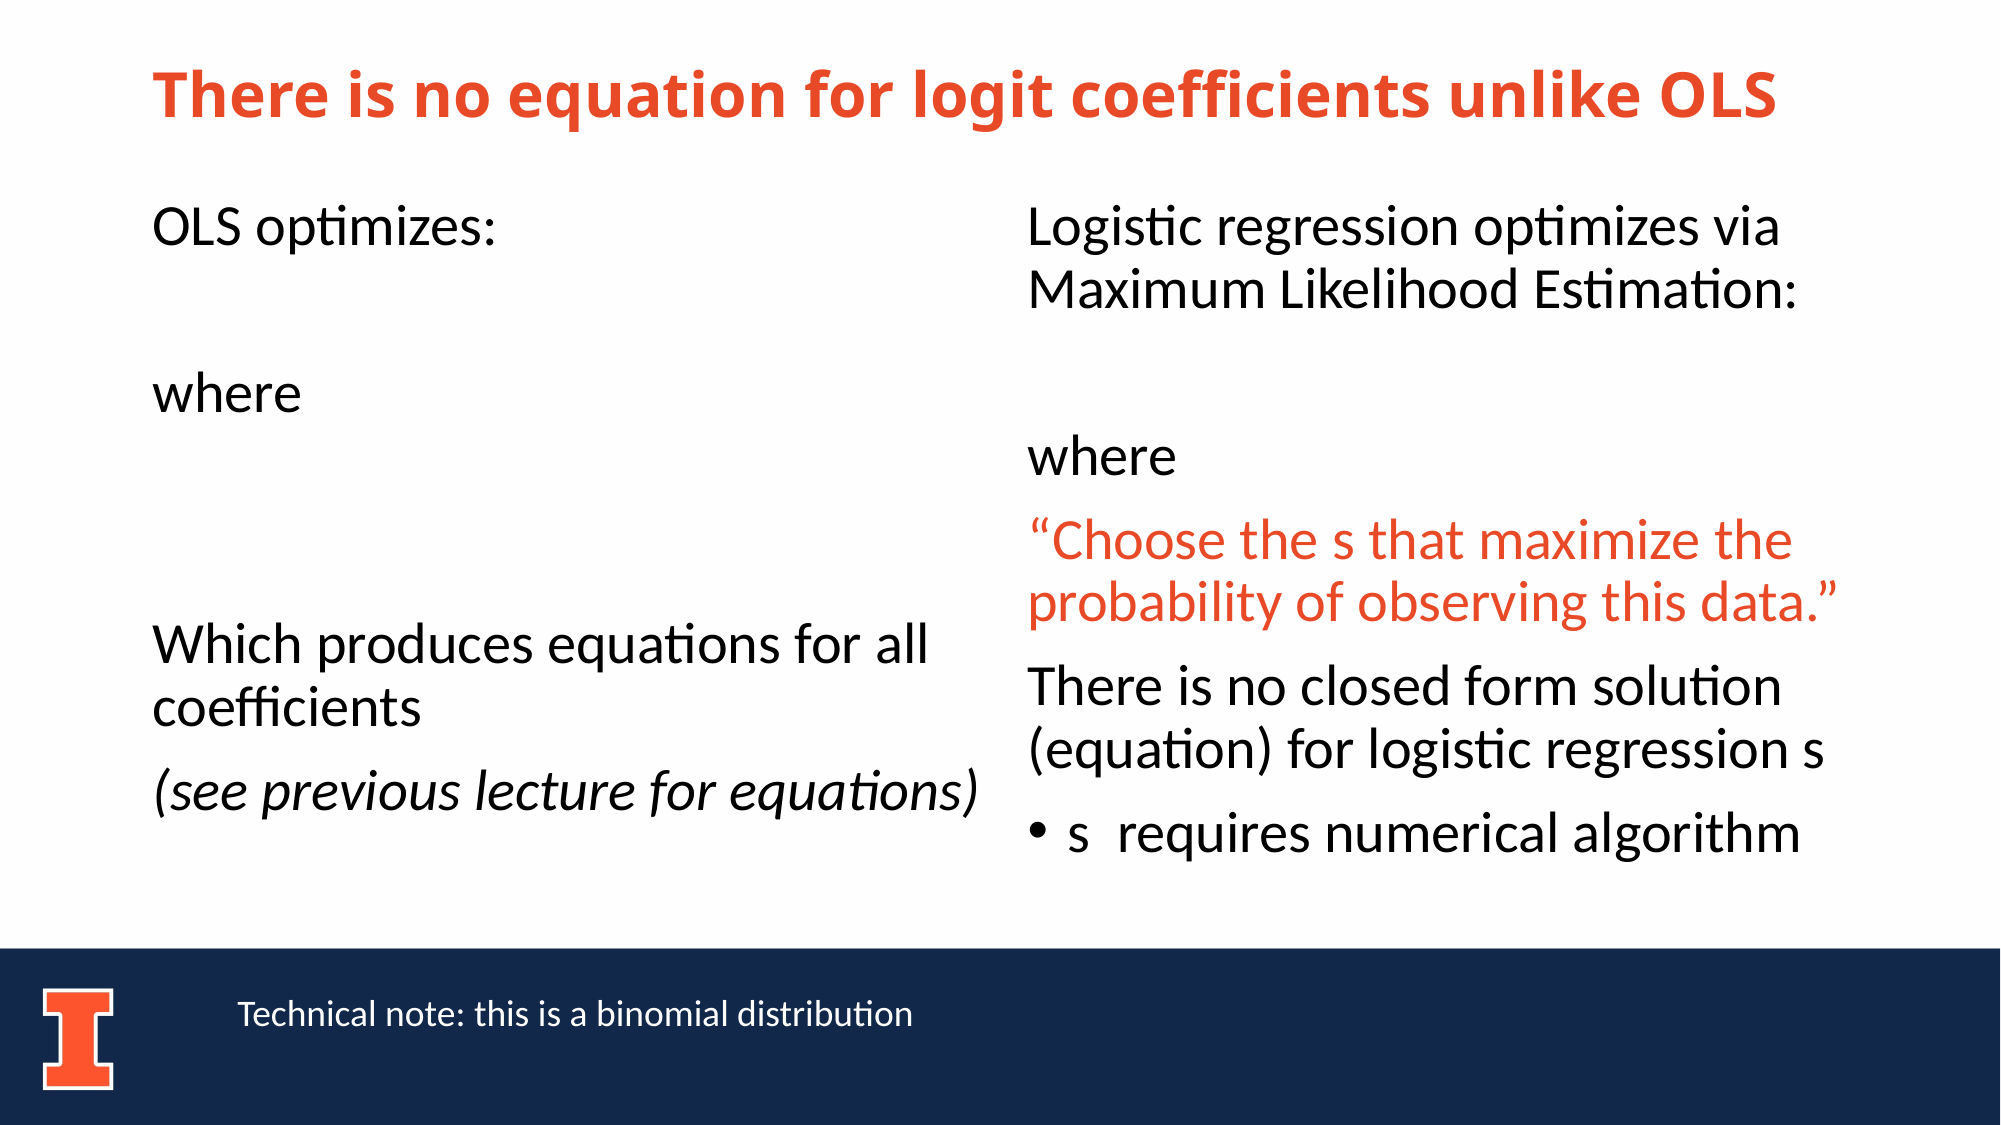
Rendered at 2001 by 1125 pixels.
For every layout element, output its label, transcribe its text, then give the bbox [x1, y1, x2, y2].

title There is no equation for logit coefficients unlike OLS [137, 56, 1886, 155]
picture [0, 0, 2001, 1125]
